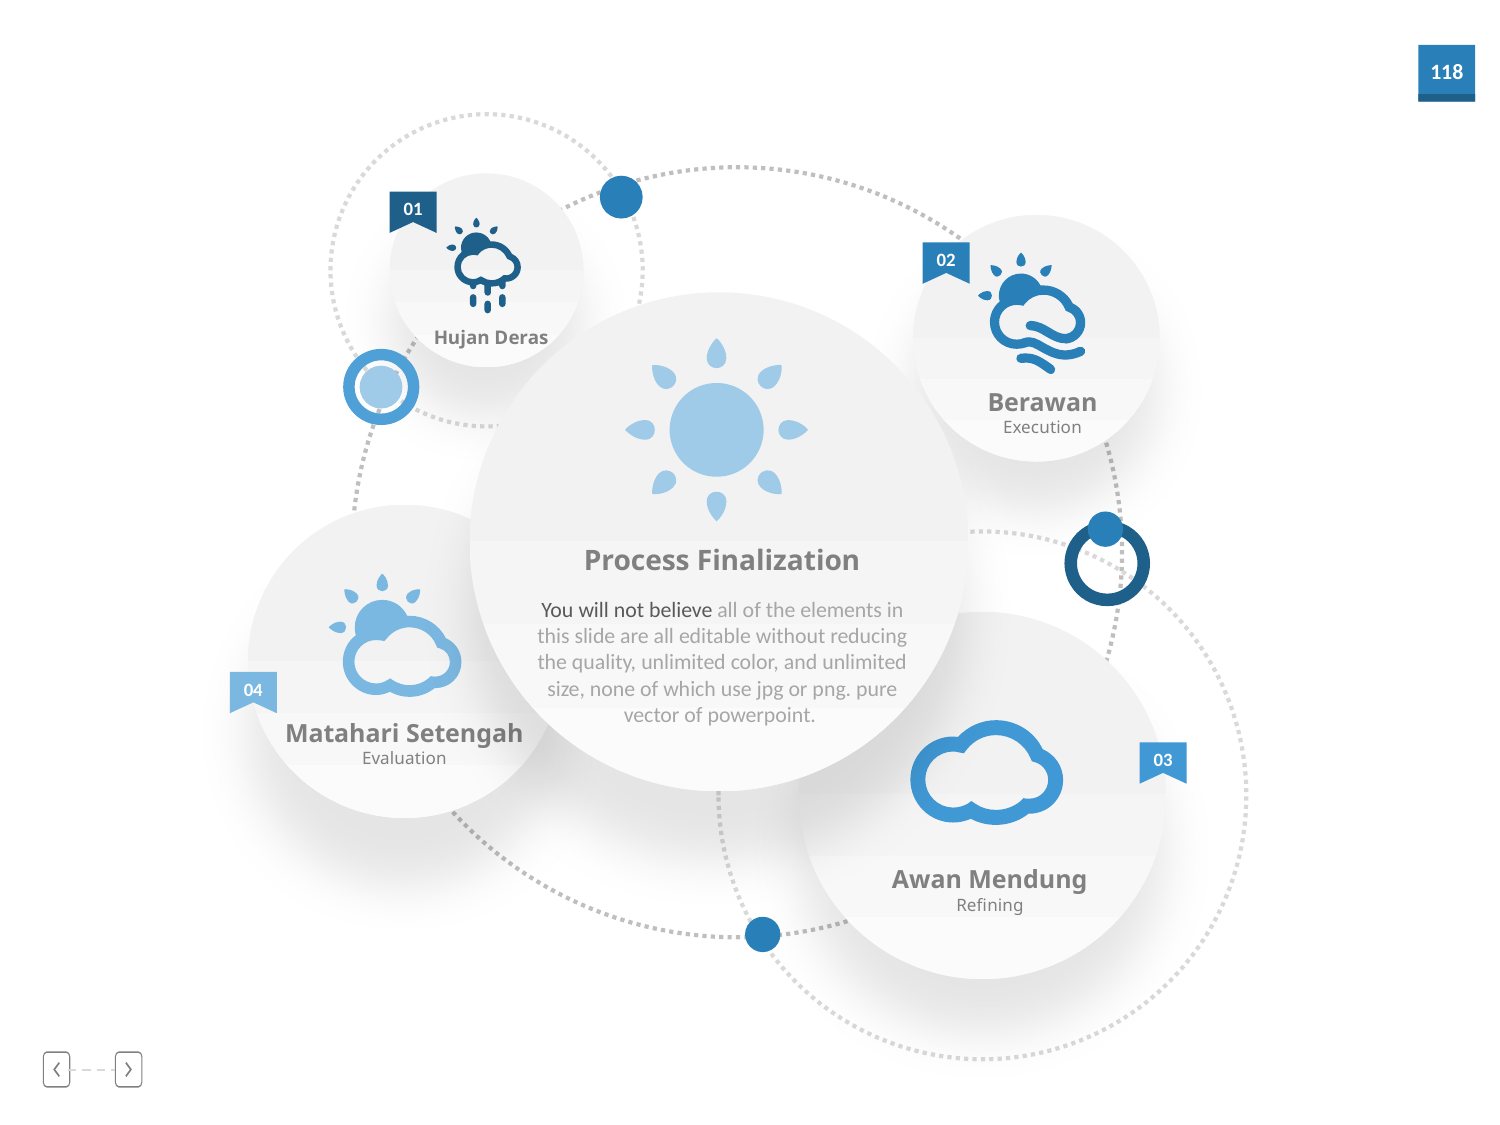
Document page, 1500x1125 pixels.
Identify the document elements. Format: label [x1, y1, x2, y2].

text_box [229, 113, 1248, 1061]
